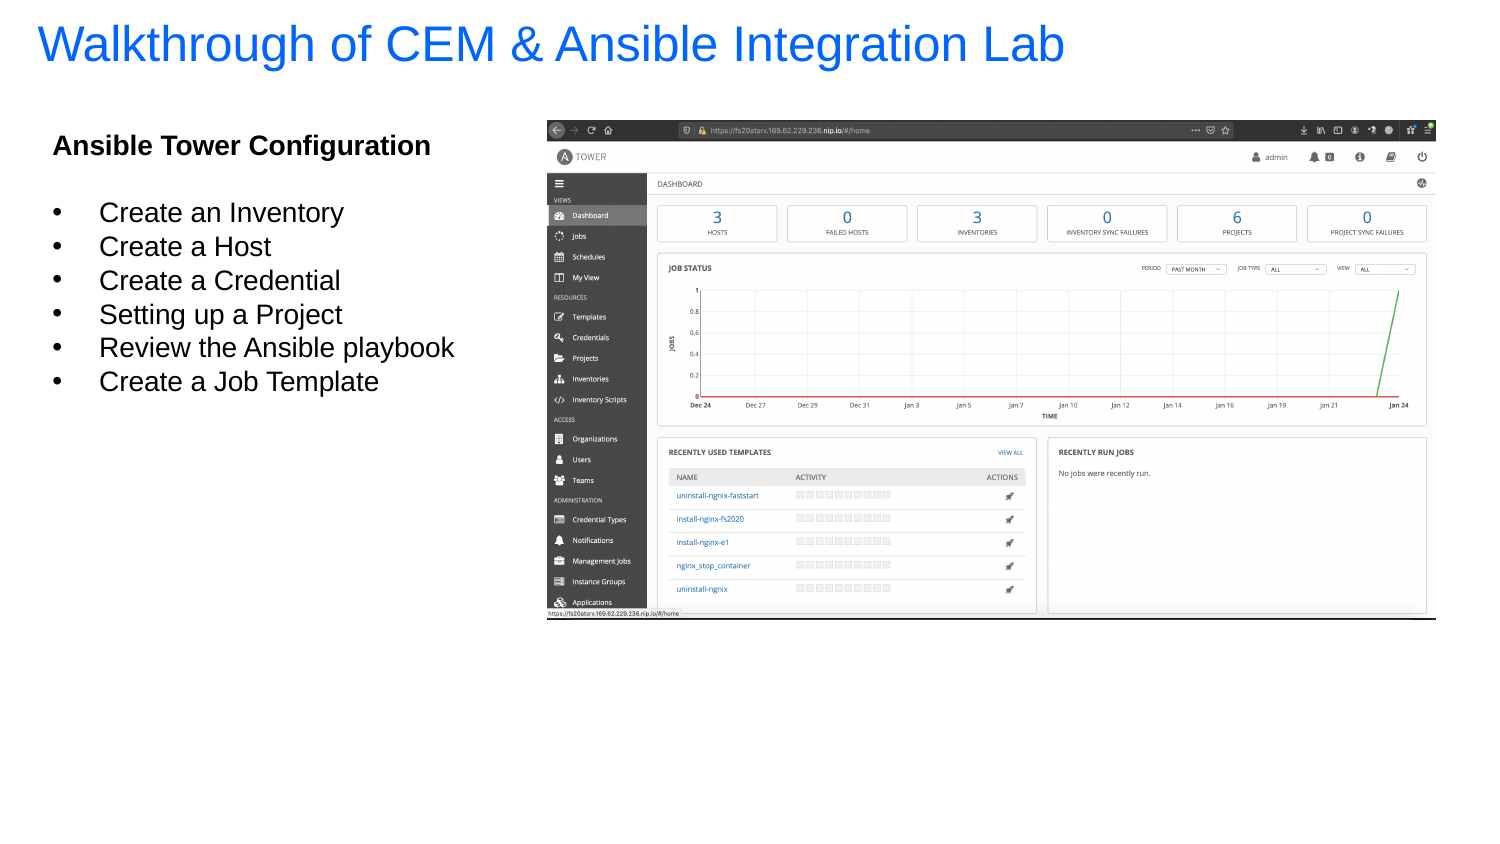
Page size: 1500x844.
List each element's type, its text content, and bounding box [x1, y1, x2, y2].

text_box Ansible Tower Configuration Create an Inventory Create a Host Create a Credential Setting up a Project Review the Ansible playbook Create a Job Template [37, 120, 545, 439]
picture [547, 119, 1436, 620]
title Walkthrough of CEM & Ansible Integration Lab [37, 17, 1321, 120]
